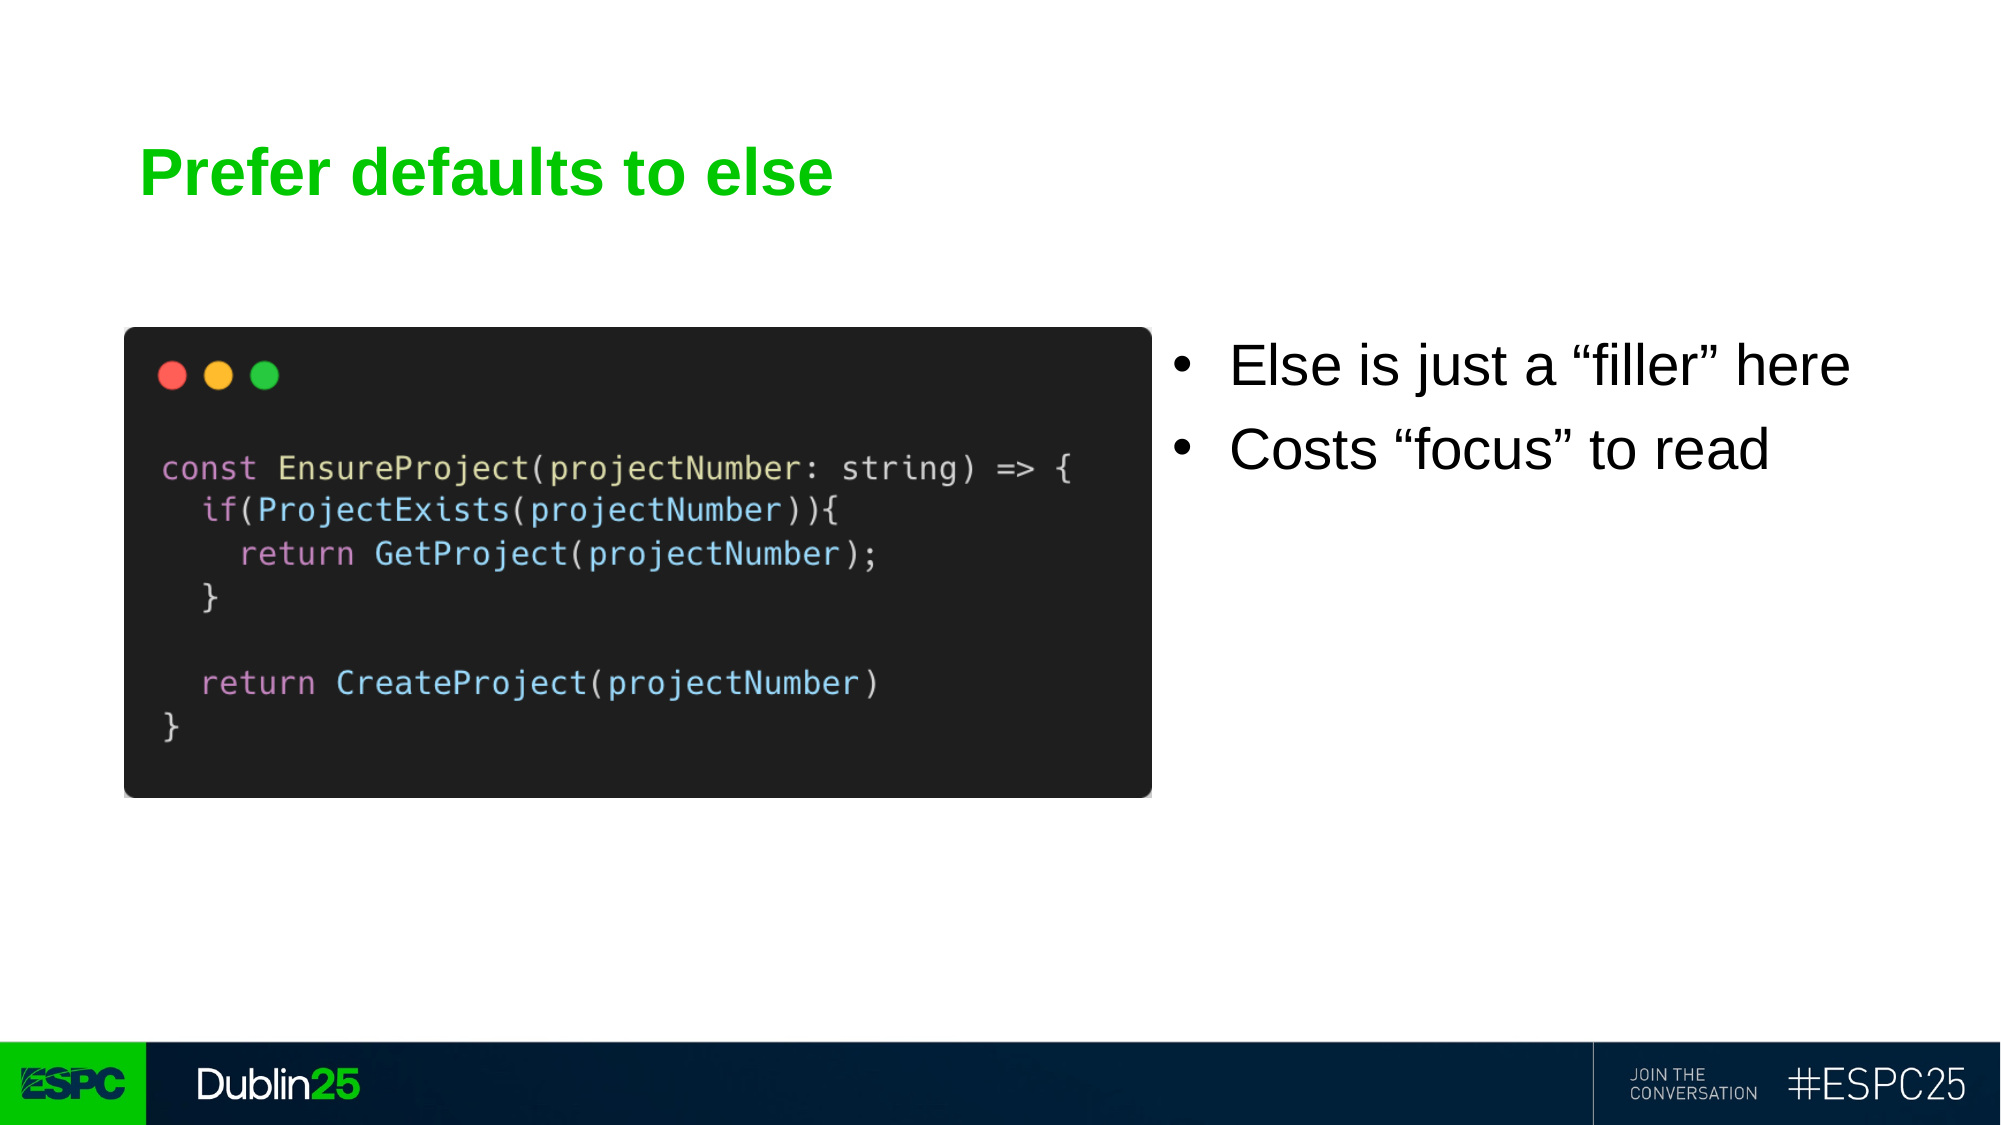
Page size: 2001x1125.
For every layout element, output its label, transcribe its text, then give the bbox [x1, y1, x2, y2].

title Prefer defaults to else [124, 130, 1885, 250]
list Else is just a “filler” here Costs “focus” to read [1158, 327, 1885, 798]
picture [0, 0, 2001, 1125]
